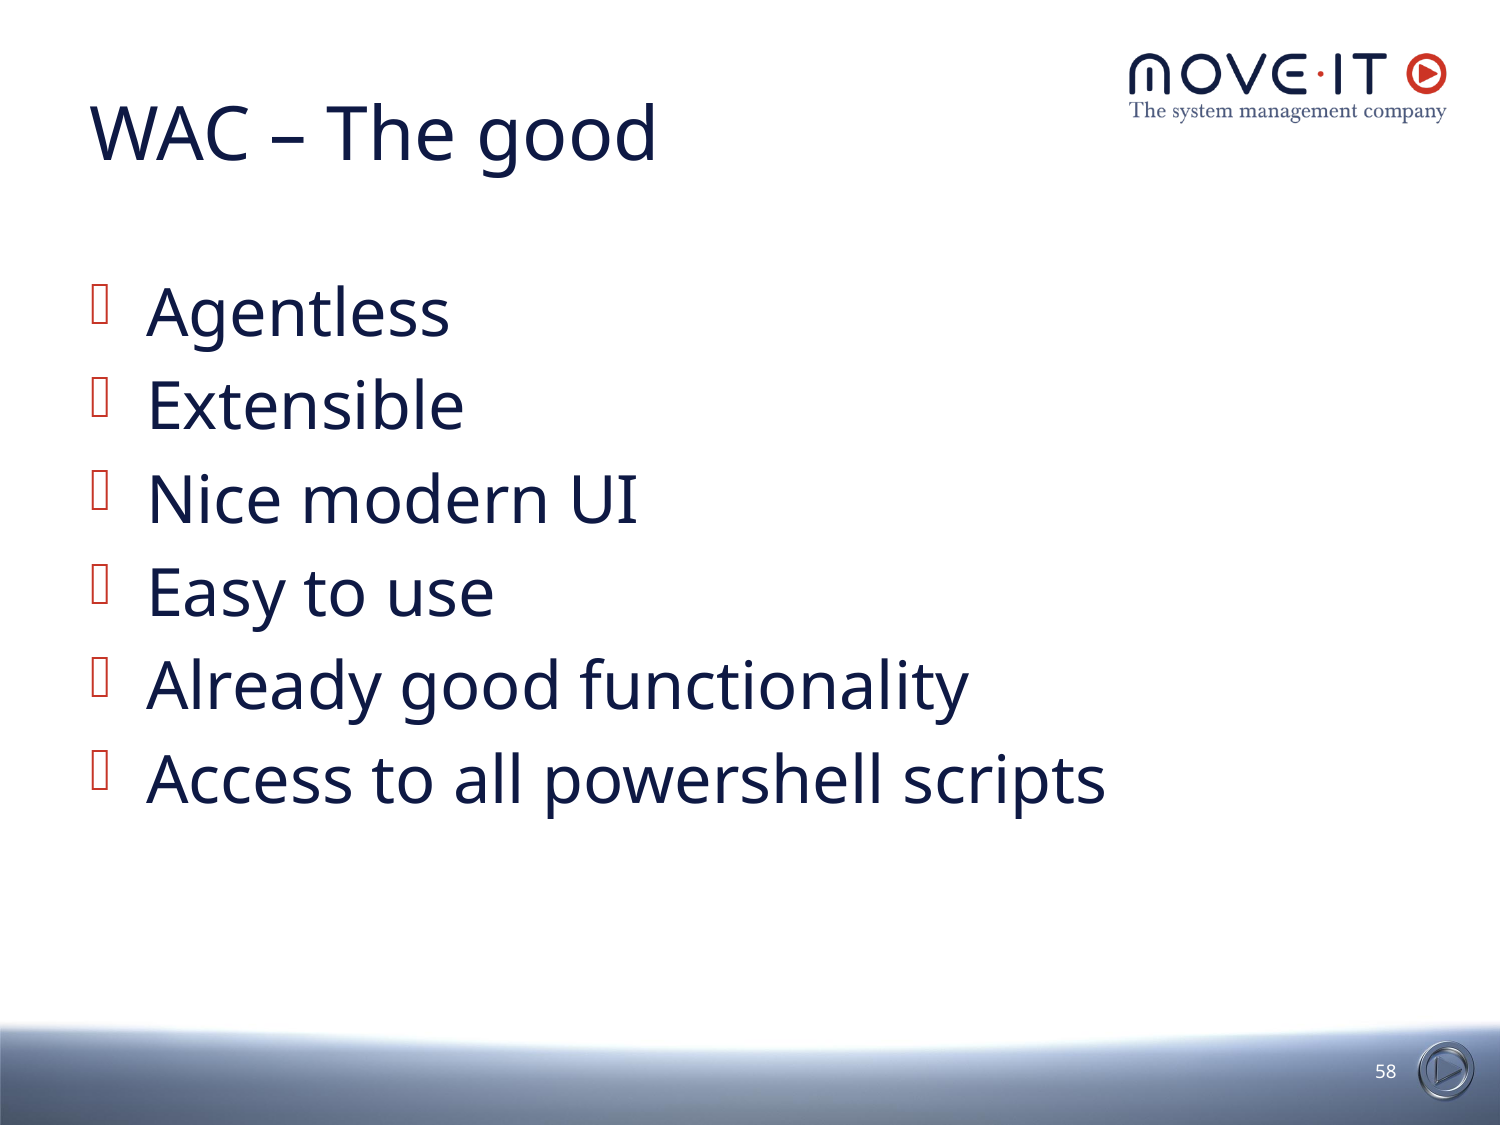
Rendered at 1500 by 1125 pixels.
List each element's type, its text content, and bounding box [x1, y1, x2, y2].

picture [0, 0, 1500, 1125]
text_box Agentless Extensible Nice modern UI Easy to use Already good functionality Access to all powershell scripts [75, 262, 1425, 1005]
text_box <number> [1074, 1042, 1412, 1103]
text_box WAC – The good [74, 30, 1105, 231]
